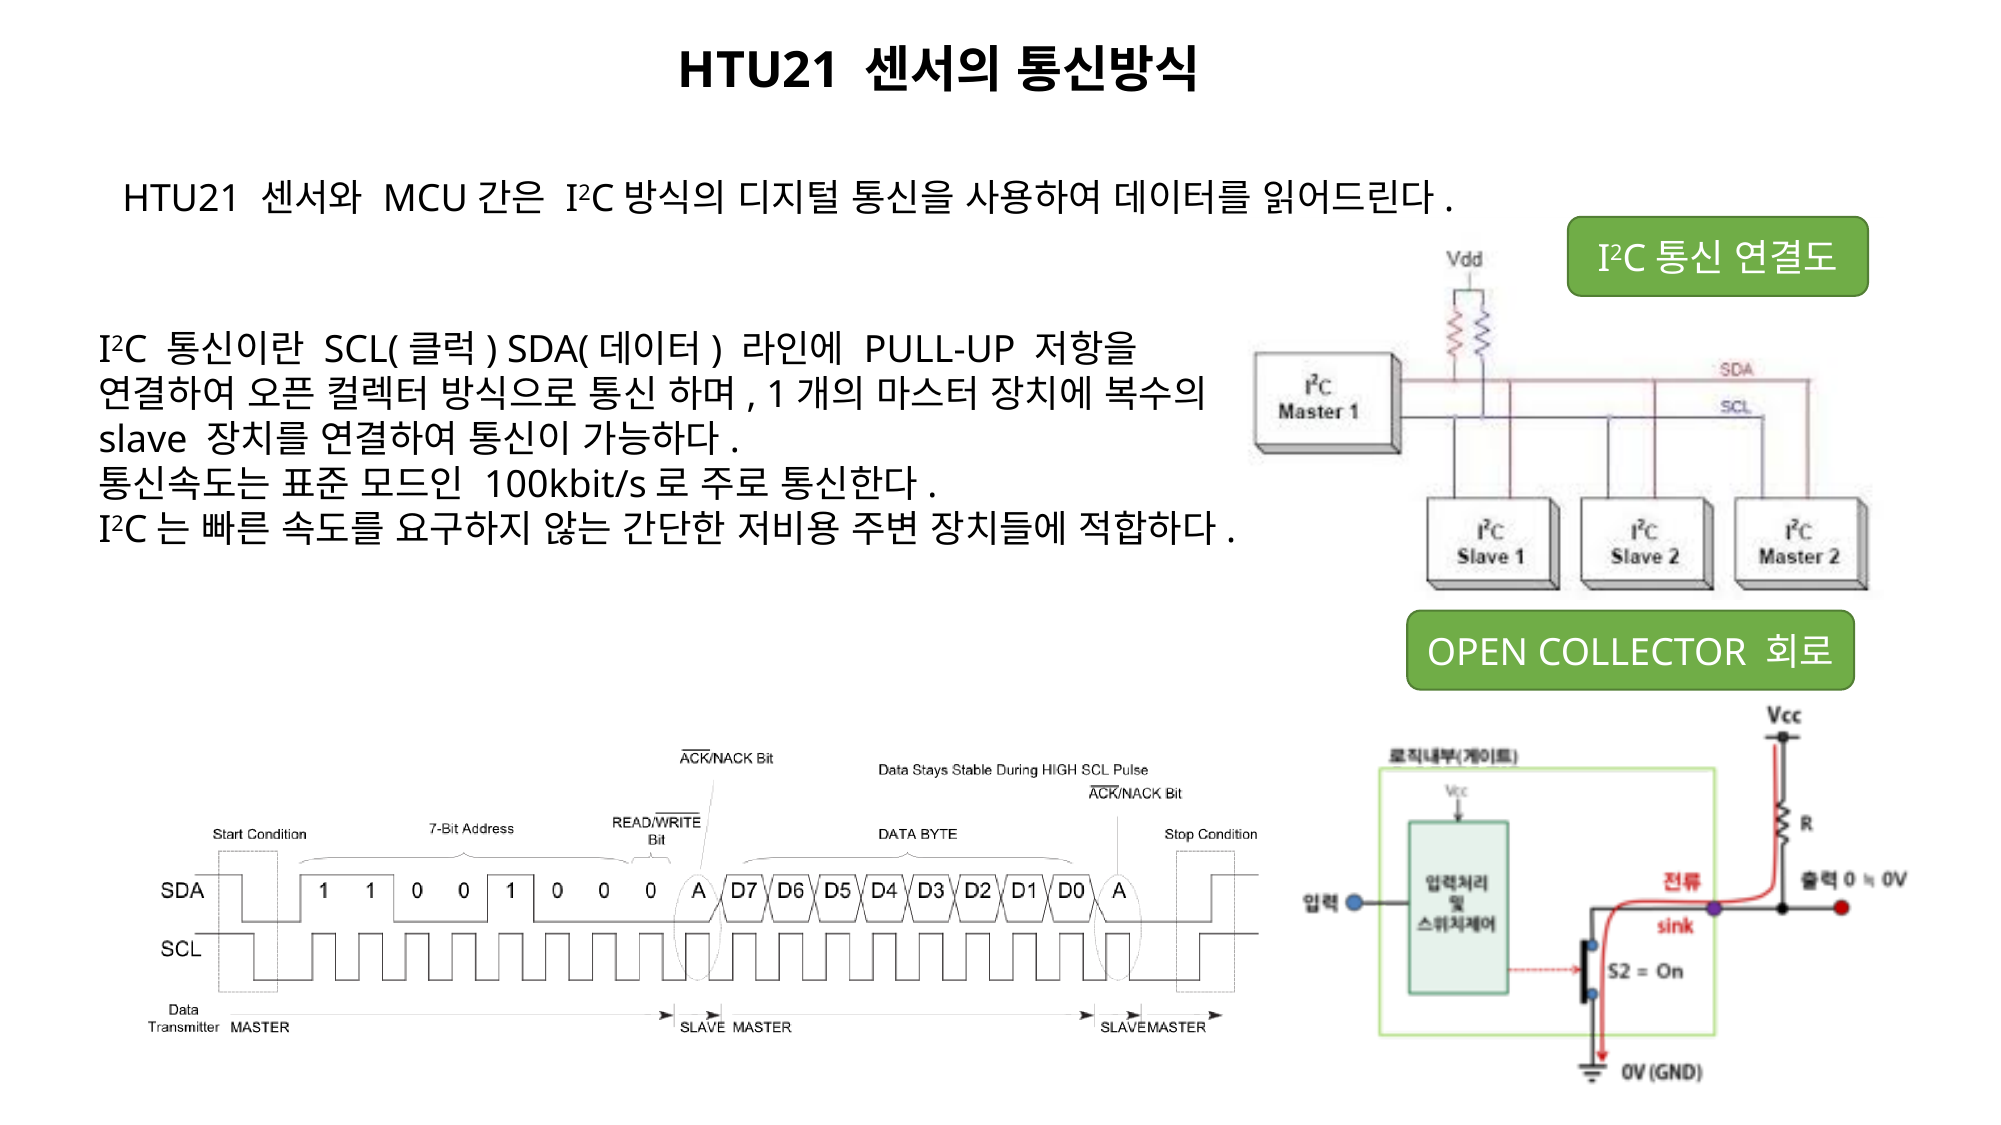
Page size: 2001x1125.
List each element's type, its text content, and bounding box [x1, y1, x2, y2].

text_box I2C 통신이란 SCL(클럭) SDA(데이터) 라인에 PULL-UP 저항을 연결하여 오픈 컬렉터 방식으로 통신 하며, 1개의 마스터 장치에 복수의 slave 장치를 연결하여 통신이 가능하다. 통신속도는 표준 모드인 100kbit/s로 주로 통신한다. I2C는 빠른 속도를 요구하지 않는 간단한 저비용 주변 장치들에 적합하다. [83, 317, 1231, 558]
text_box OPEN COLLECTOR 회로 [1406, 609, 1856, 691]
picture [117, 722, 1286, 1066]
picture [1291, 697, 1920, 1090]
text_box HTU21 센서와 MCU간은 I2C방식의 디지털 통신을 사용하여 데이터를 읽어드린다. [107, 166, 1469, 227]
text_box HTU21 센서의 통신방식 [663, 29, 1216, 105]
picture [1231, 216, 1884, 600]
